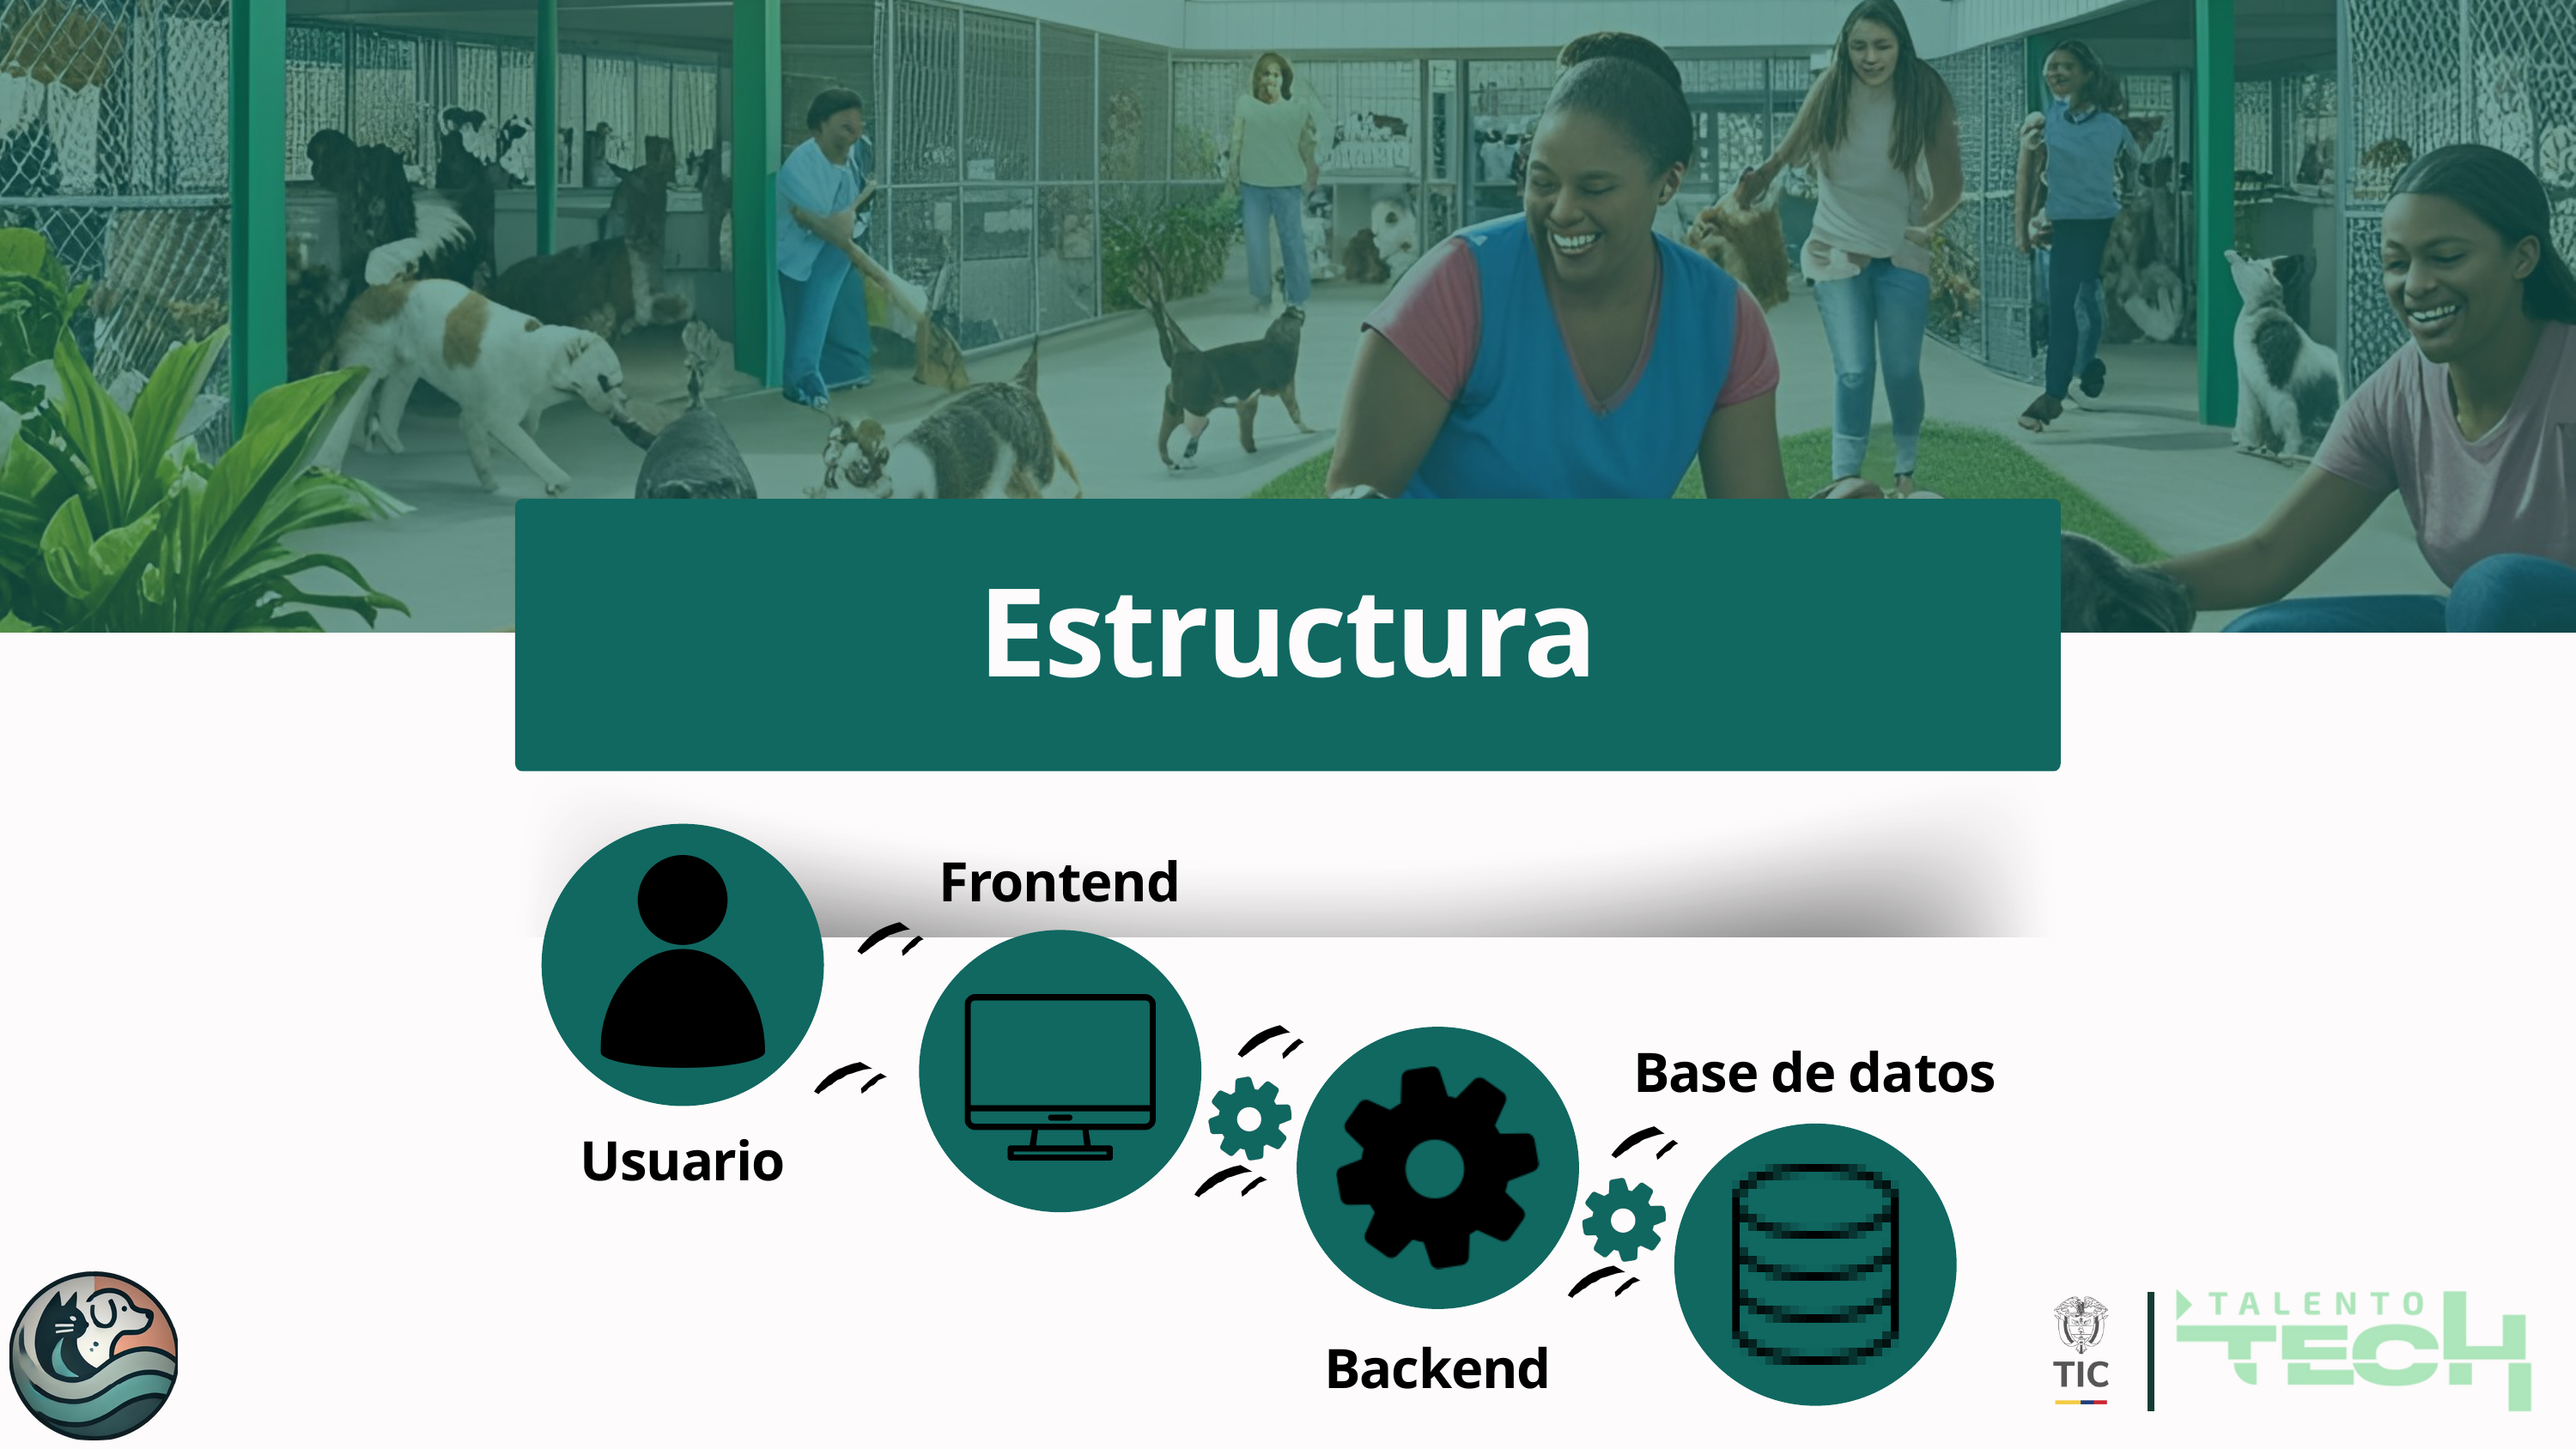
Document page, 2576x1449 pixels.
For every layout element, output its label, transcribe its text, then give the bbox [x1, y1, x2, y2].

text_box Usuario [531, 1115, 835, 1192]
text_box Frontend [908, 835, 1212, 912]
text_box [514, 498, 2062, 772]
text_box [1674, 1123, 1957, 1406]
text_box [0, 0, 2576, 634]
text_box [1208, 1076, 1291, 1161]
text_box [1206, 1145, 1287, 1234]
text_box [1220, 1002, 1291, 1076]
text_box [840, 899, 914, 991]
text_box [919, 930, 1202, 1213]
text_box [1296, 1026, 1580, 1310]
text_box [541, 823, 824, 1106]
text_box [828, 1044, 907, 1131]
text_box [1989, 1158, 2576, 1449]
text_box [1583, 1248, 1661, 1334]
text_box [1594, 1103, 1669, 1197]
text_box Base de datos [1610, 1027, 2020, 1104]
text_box Backend [1285, 1323, 1590, 1399]
text_box [515, 781, 2062, 937]
text_box [1583, 1178, 1666, 1262]
text_box [9, 1271, 179, 1440]
